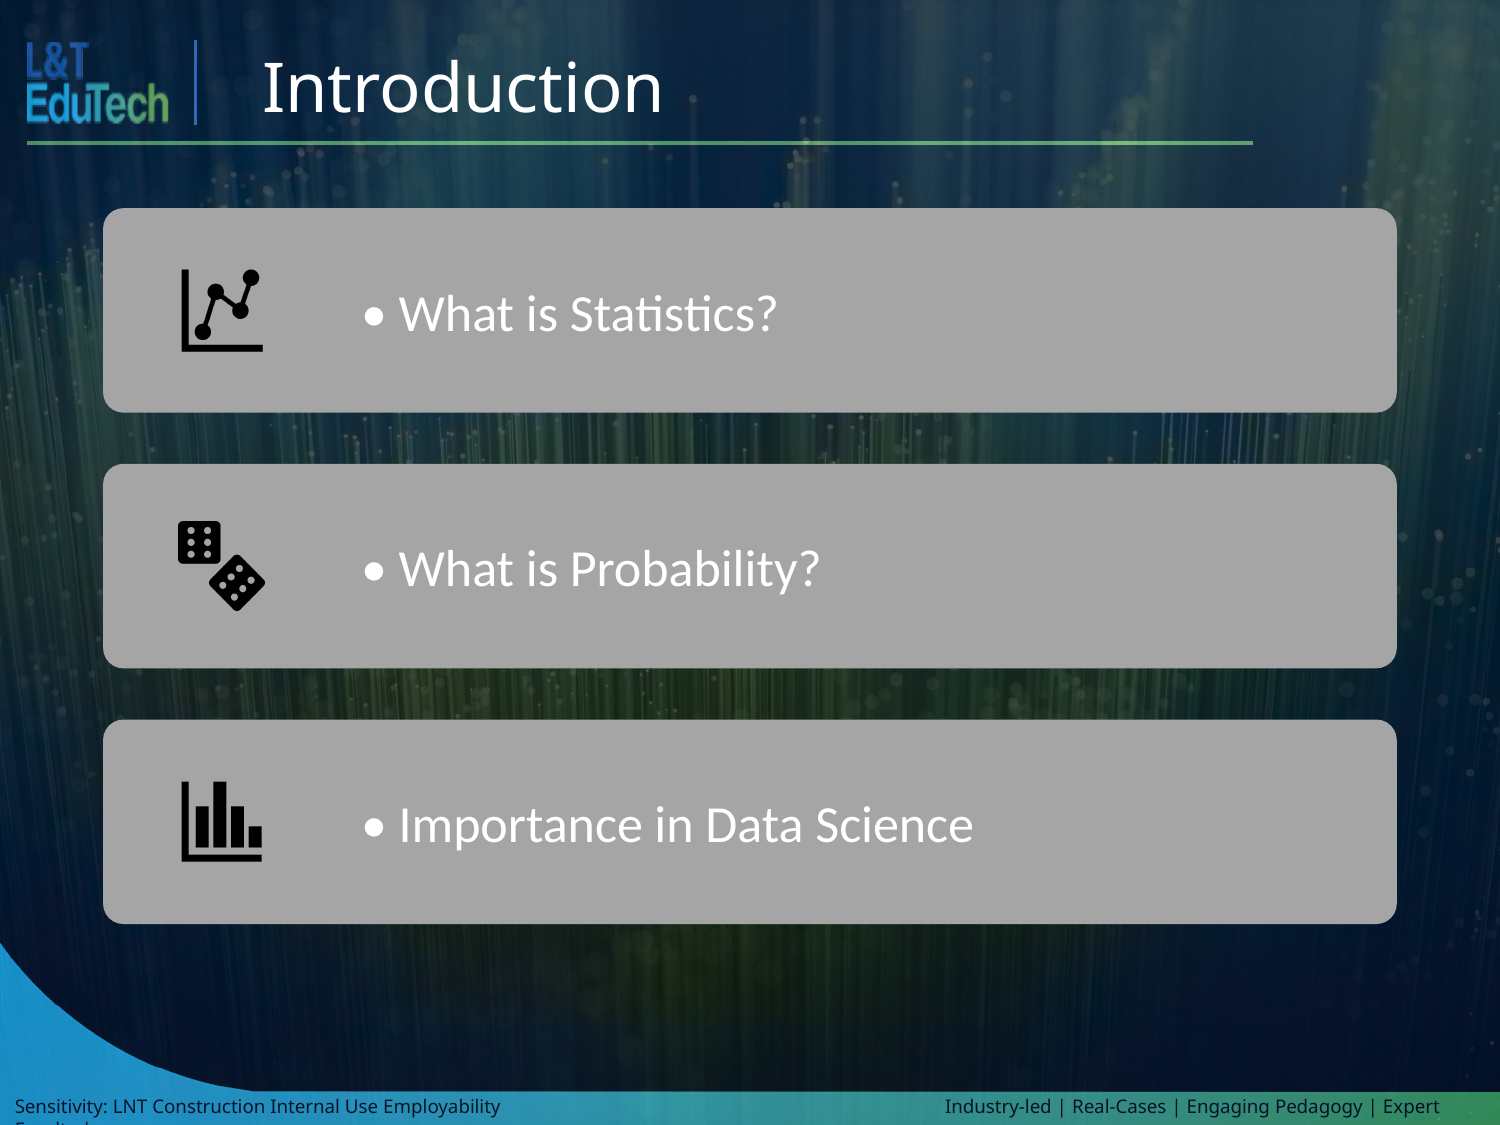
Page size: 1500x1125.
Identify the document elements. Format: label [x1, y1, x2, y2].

list [103, 208, 1397, 925]
picture [0, 0, 1500, 1125]
